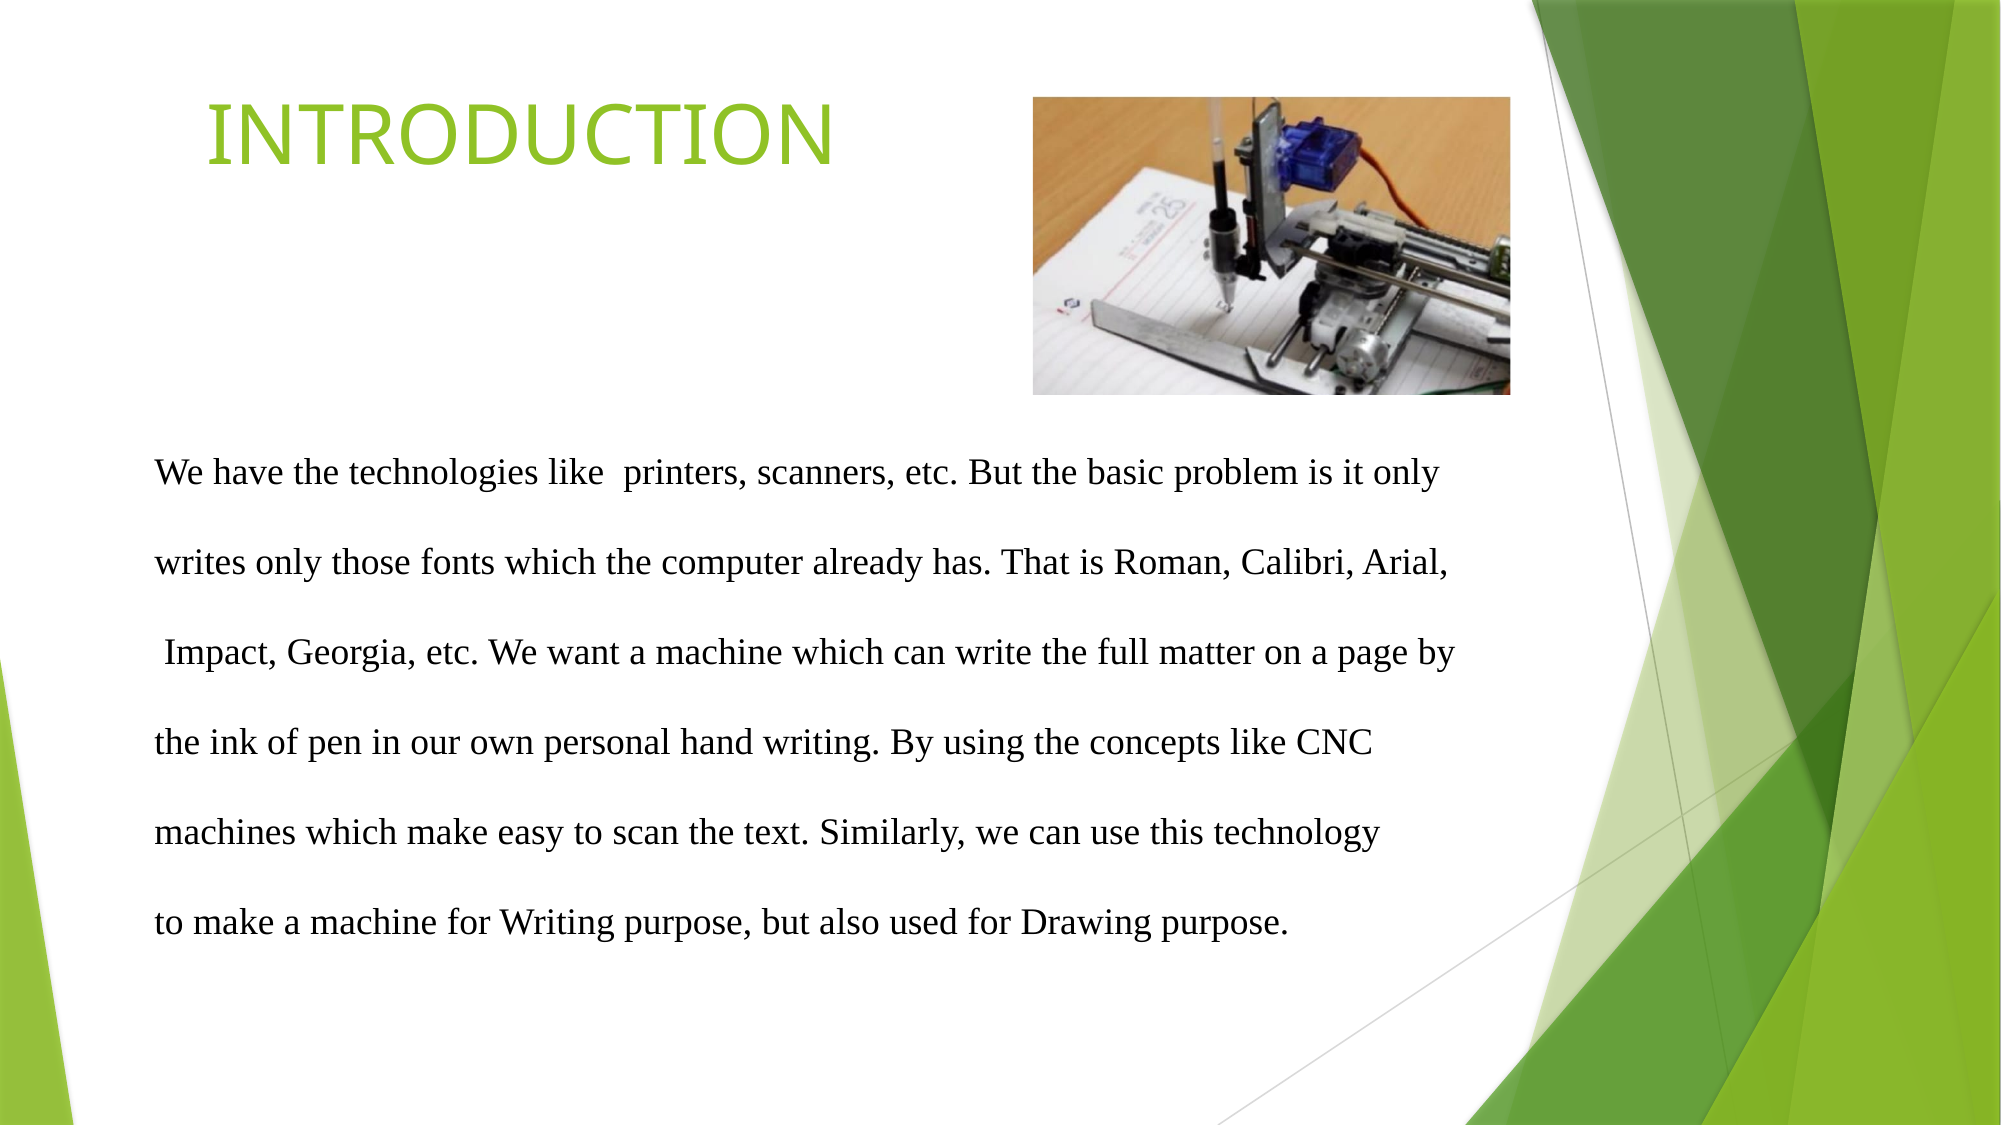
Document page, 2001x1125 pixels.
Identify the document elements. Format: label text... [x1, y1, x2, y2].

picture [1032, 95, 1511, 396]
text_box We have the technologies like printers, scanners, etc. But the basic problem is it only writes only those fonts which the computer already has. That is Roman, Calibri, Arial, Impact, Georgia, etc. We want a machine which can write the full matter on a page by the ink of pen in our own personal hand writing. By using the concepts like CNC machines which make easy to scan the text. Similarly, we can use this technology to make a machine for Writing purpose, but also used for Drawing purpose. [139, 394, 1533, 950]
text_box INTRODUCTION [0, 74, 1146, 189]
